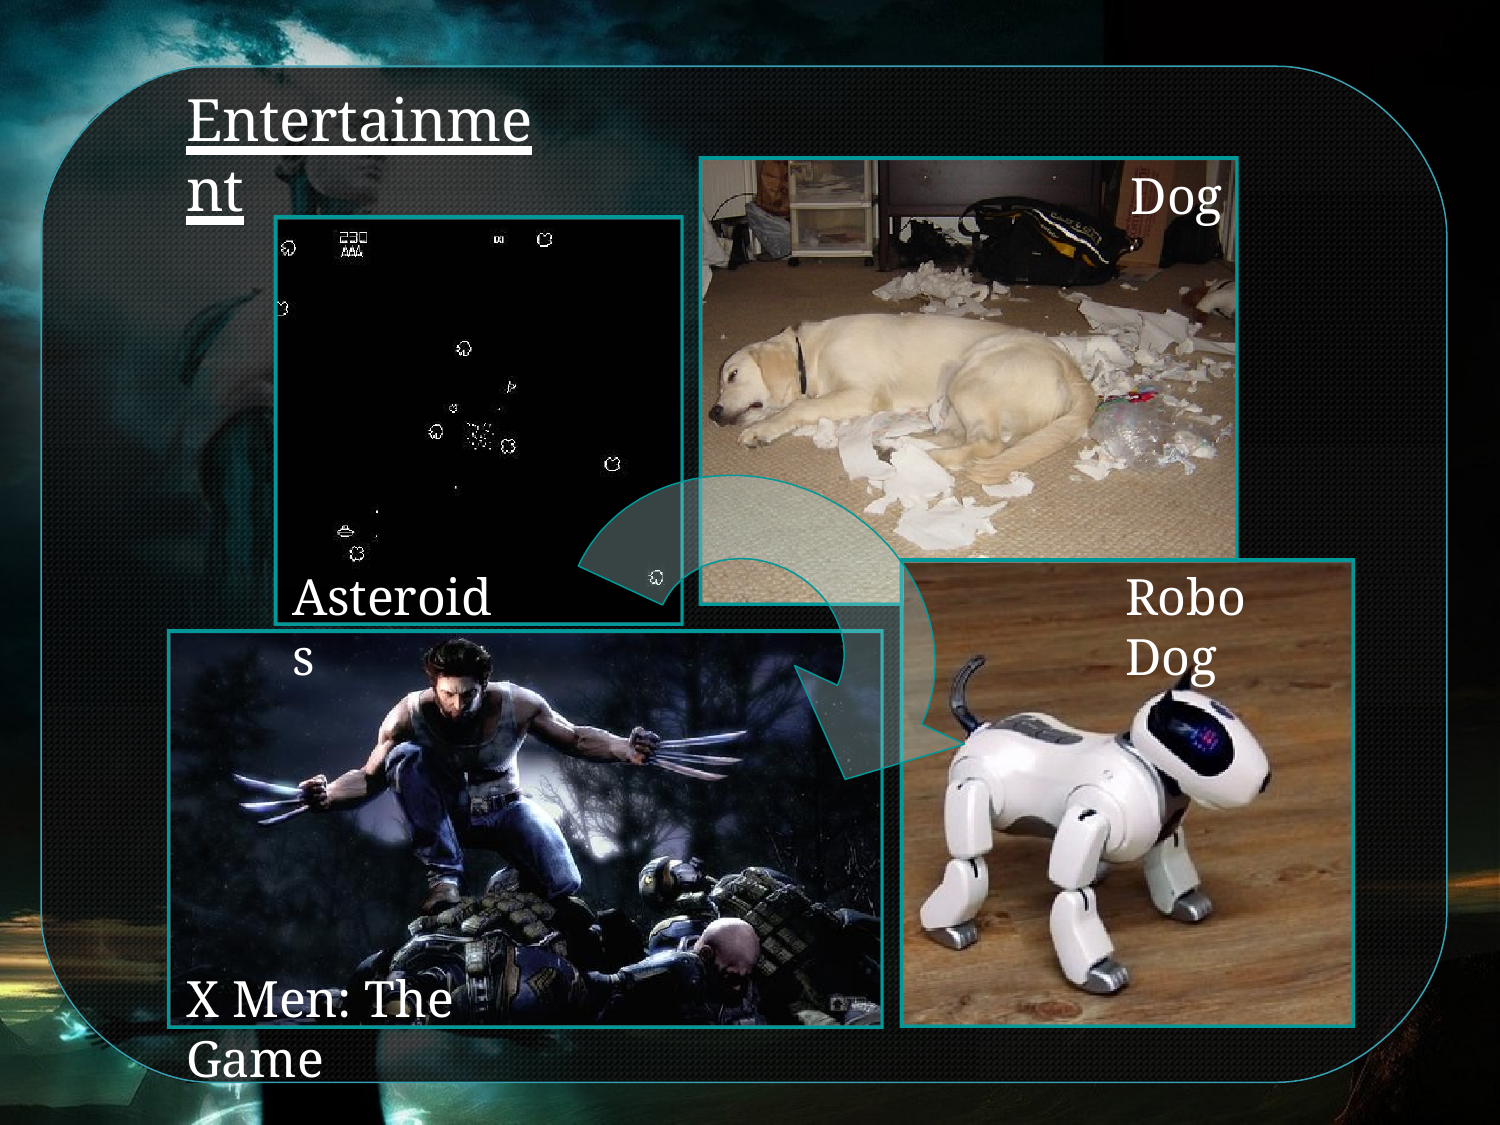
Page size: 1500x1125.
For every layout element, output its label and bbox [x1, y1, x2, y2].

text_box [166, 156, 1356, 1029]
text_box [39, 65, 1448, 1084]
text_box [0, 0, 1500, 1125]
text_box [577, 474, 966, 781]
